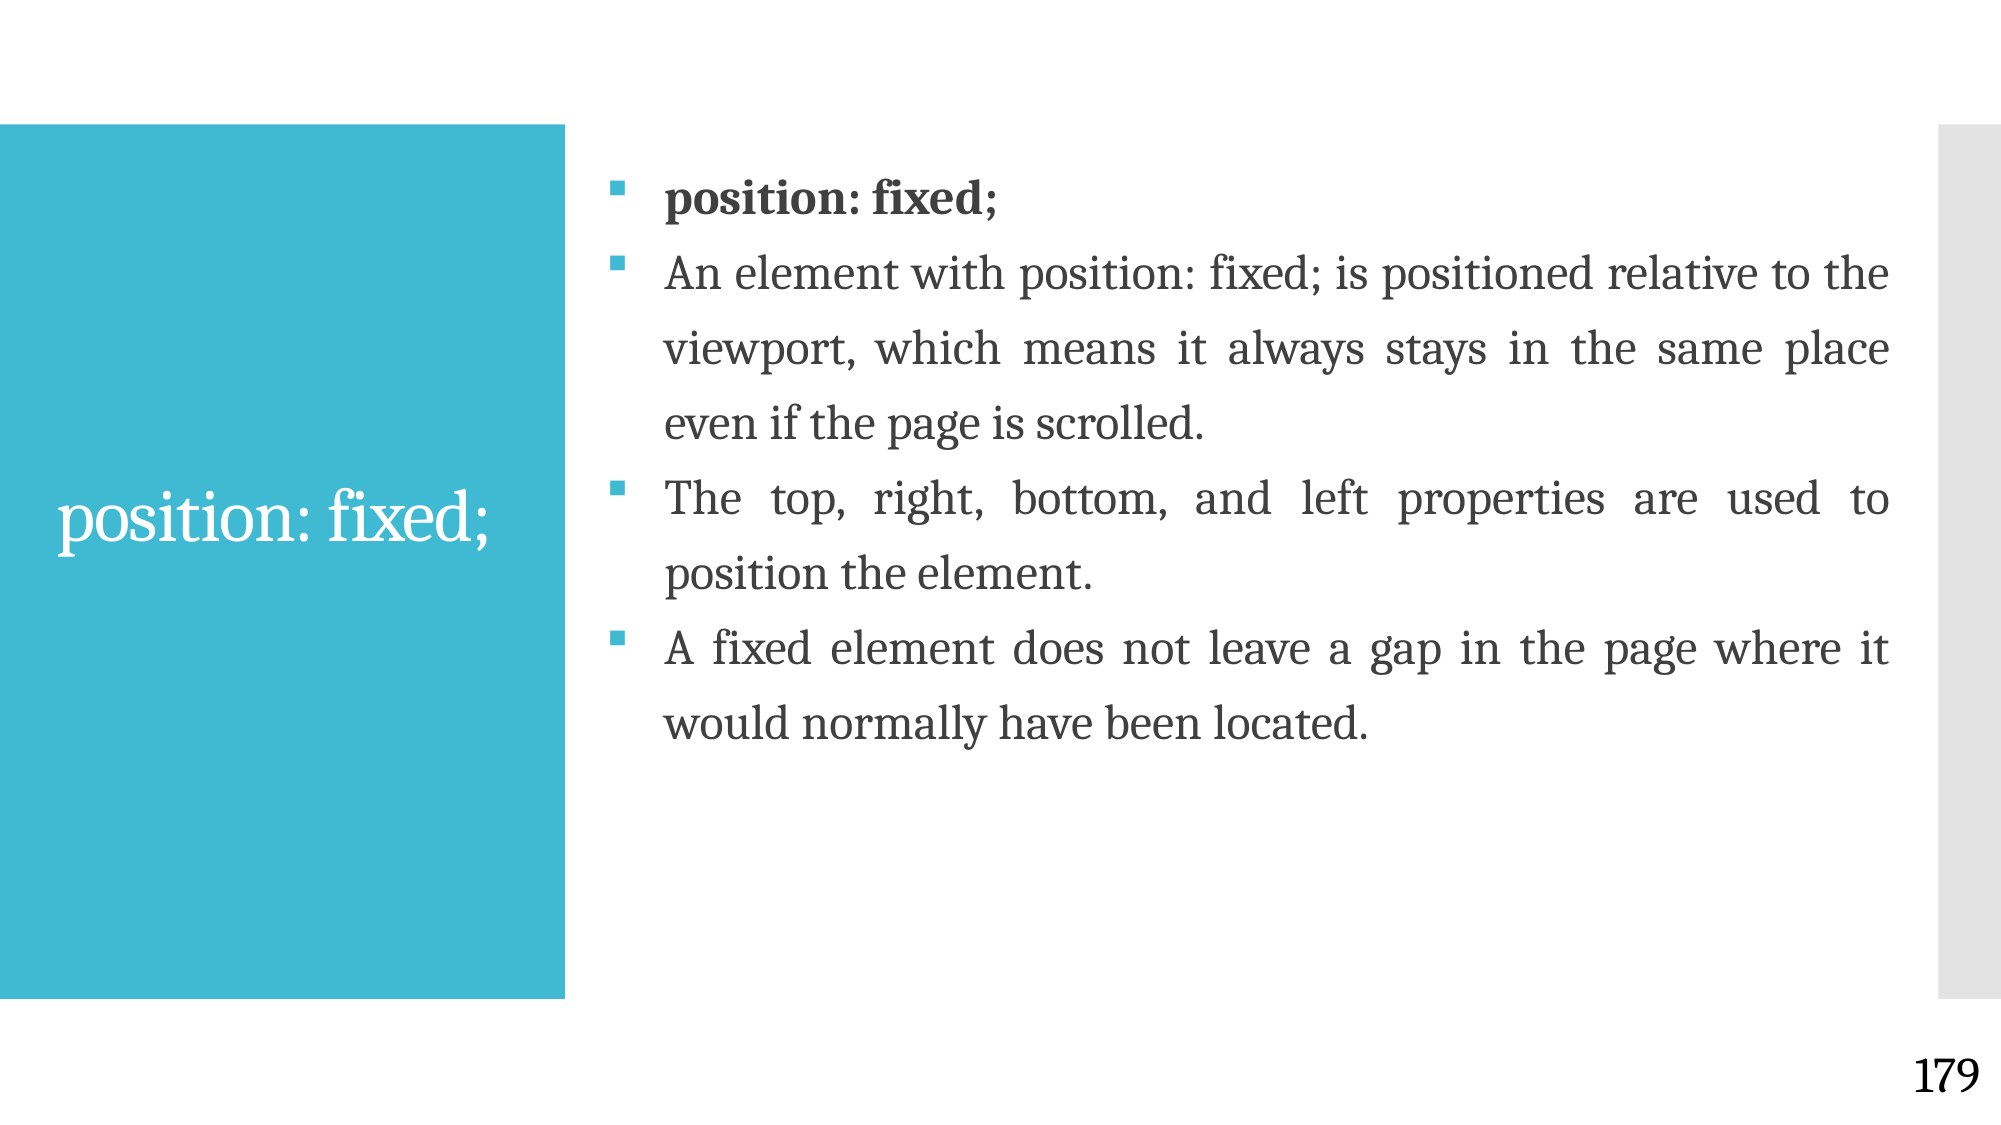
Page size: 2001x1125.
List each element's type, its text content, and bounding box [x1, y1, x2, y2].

slide_number 179 [1744, 1042, 1996, 1103]
title position: fixed; [41, 184, 525, 940]
list position: fixed; An element with position: fixed; is positioned relative to the viewport, which means it always stays in the same place even if the page is scrolled. The top, right, bottom, and left properties are used to position the element. A fixed element does not leave a gap in the page where it would normally have been located. [591, 141, 1906, 982]
